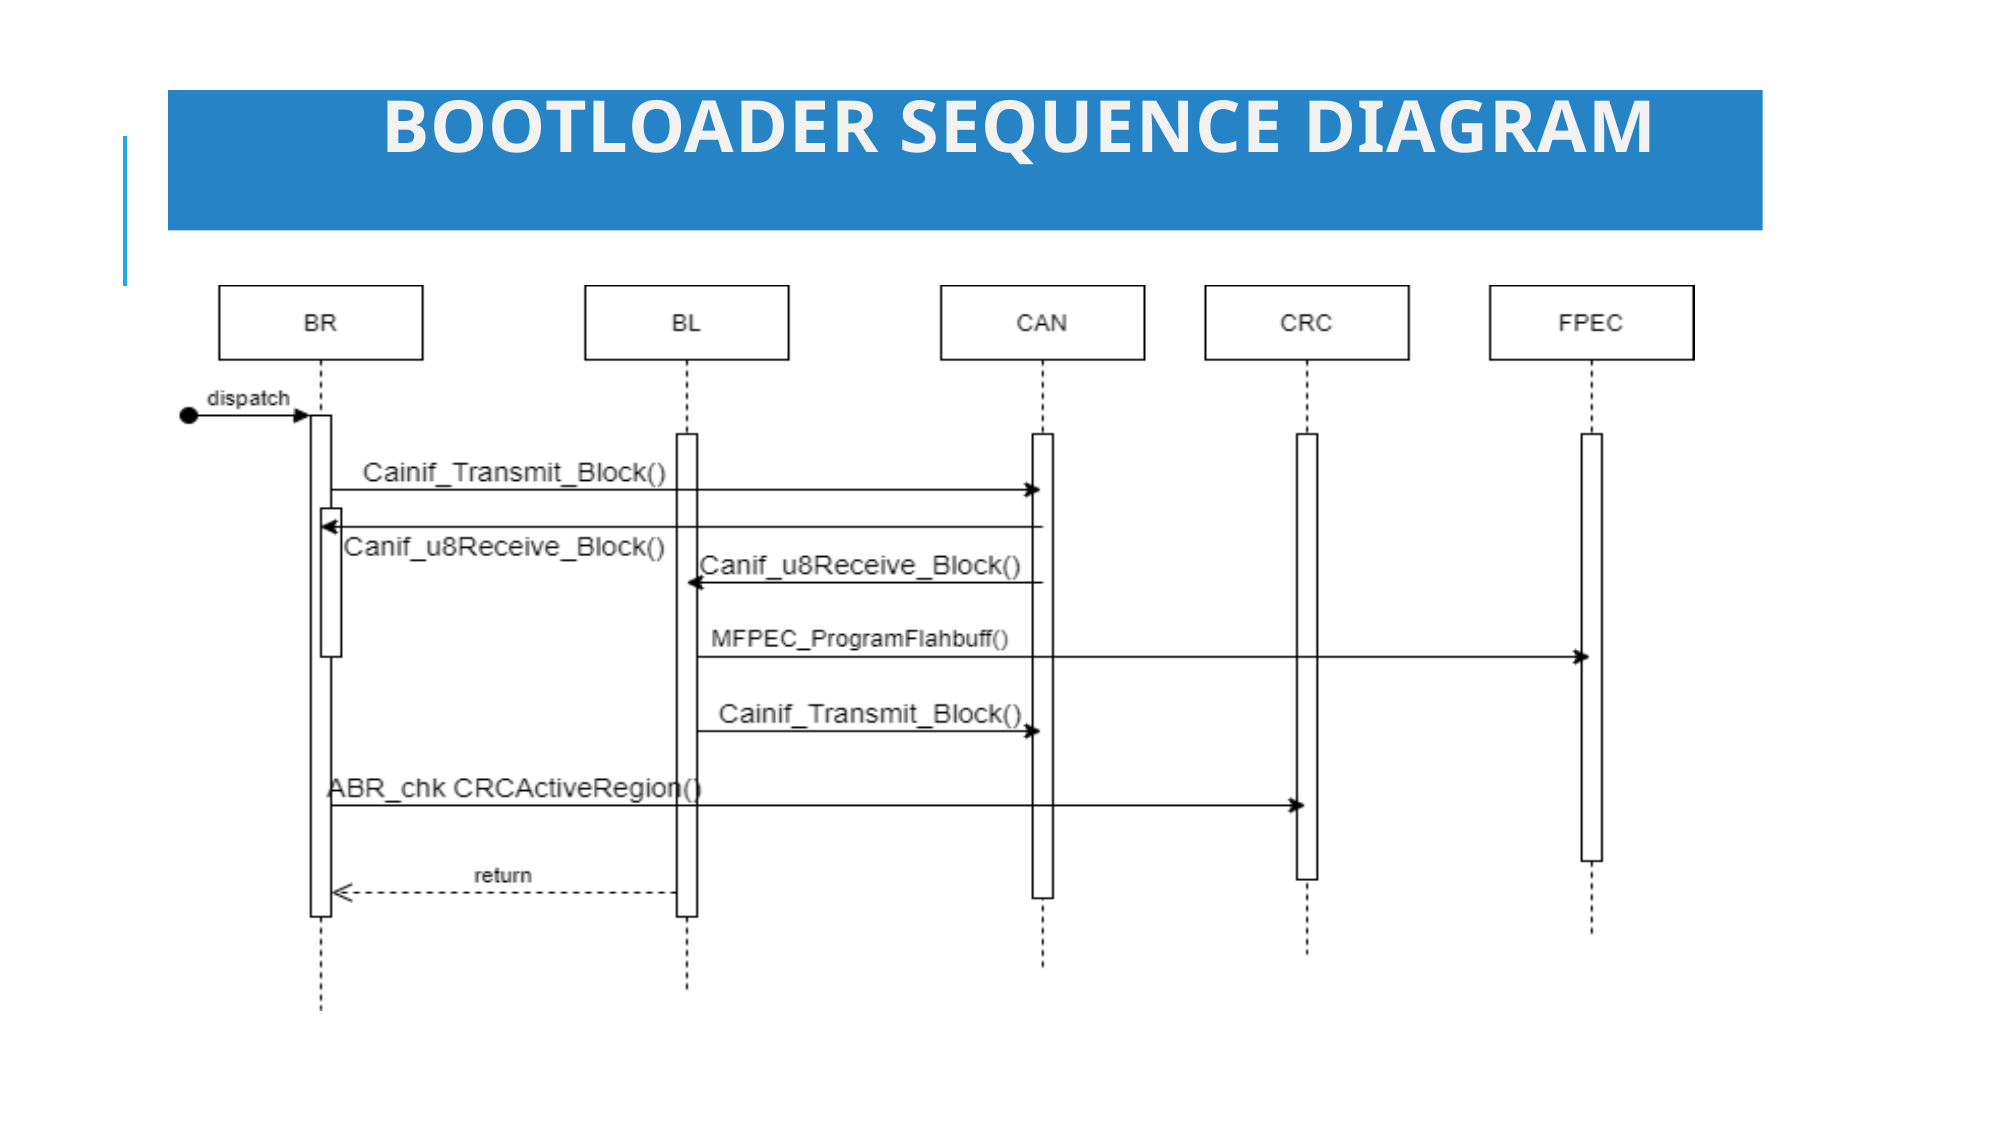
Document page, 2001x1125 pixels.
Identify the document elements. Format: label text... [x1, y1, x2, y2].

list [167, 285, 1695, 1011]
title Bootloader Sequence diagram [168, 90, 1763, 231]
